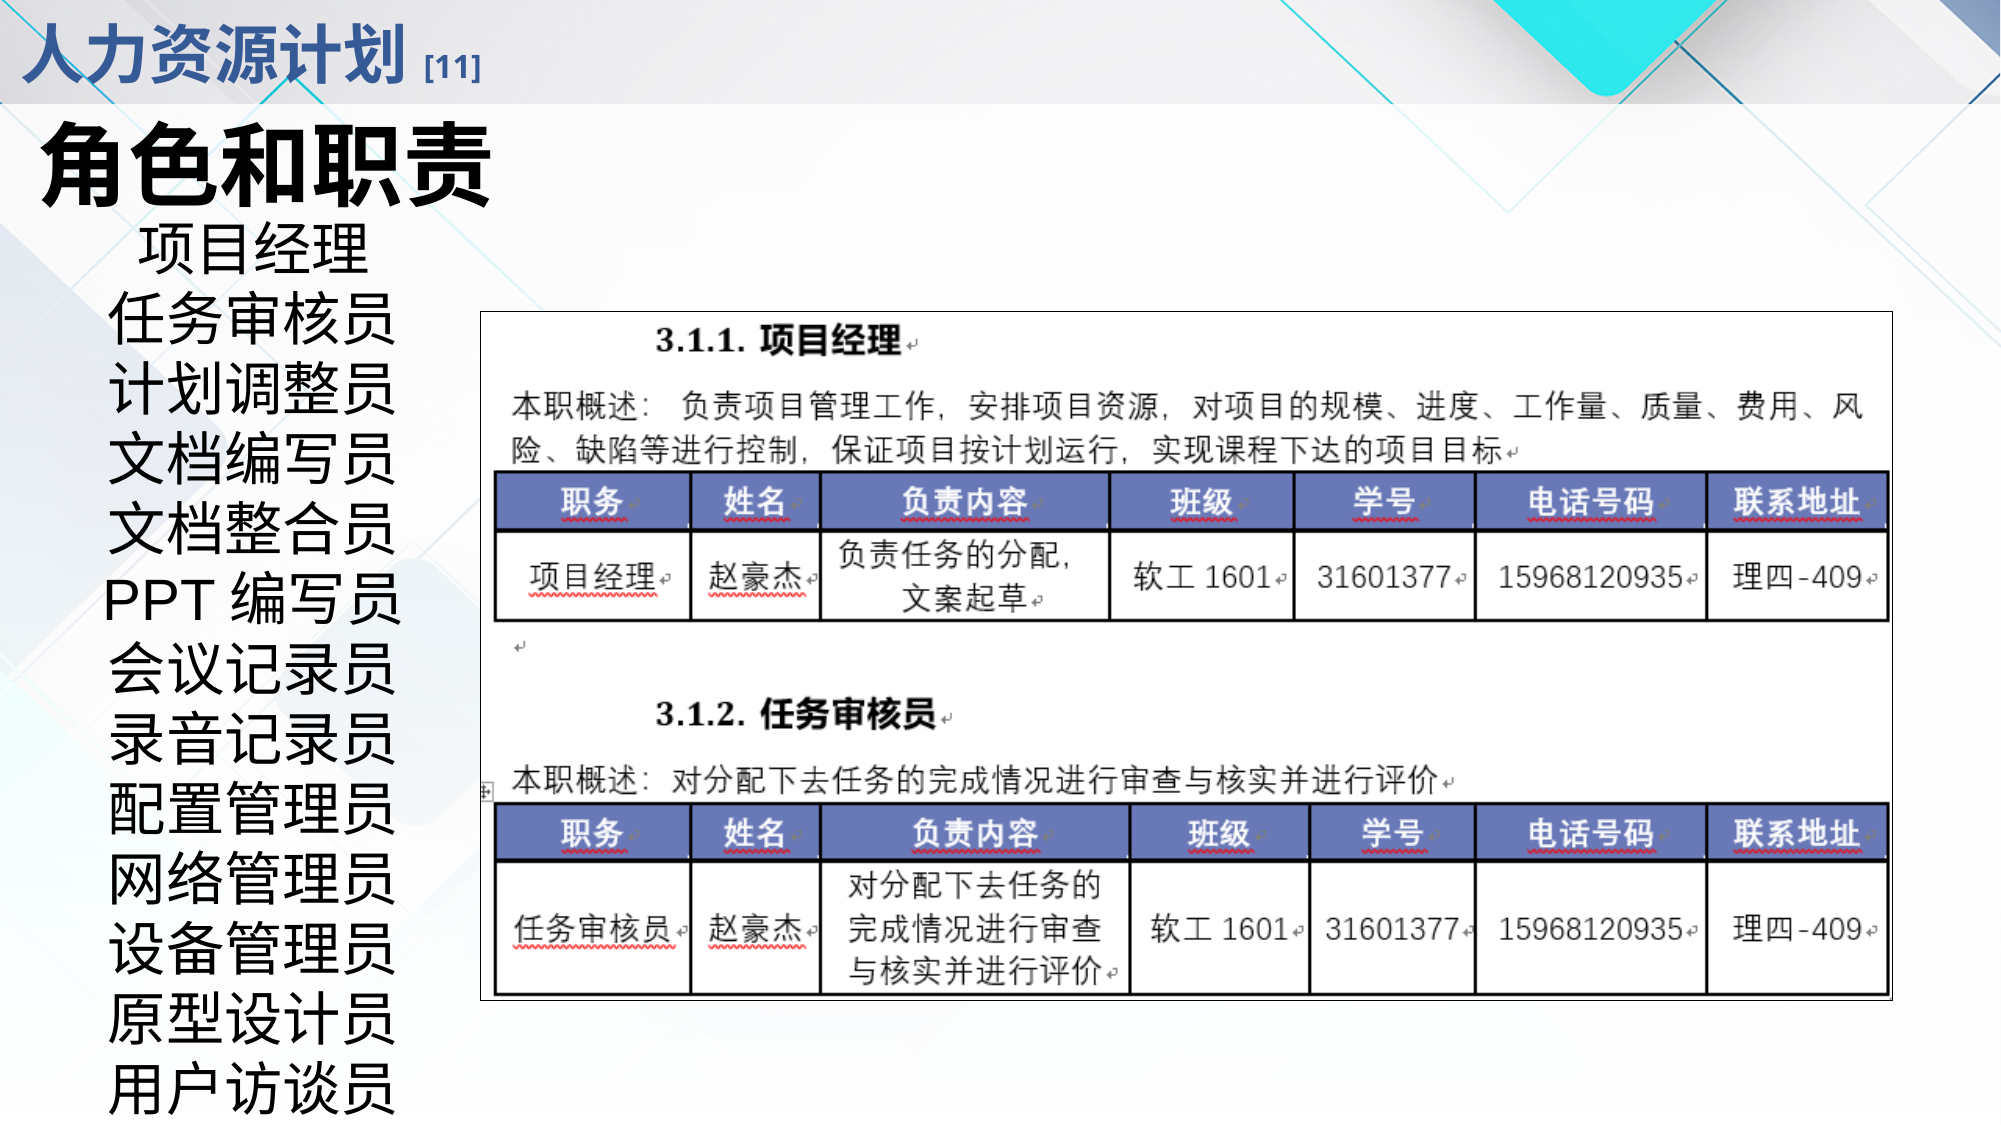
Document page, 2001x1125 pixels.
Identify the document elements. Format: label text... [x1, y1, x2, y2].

picture [480, 311, 1893, 1001]
text_box 角色和职责 [21, 100, 519, 226]
picture [0, 0, 2001, 1125]
text_box 项目经理 任务审核员 计划调整员 文档编写员 文档整合员 PPT编写员 会议记录员 录音记录员 配置管理员 网络管理员 设备管理员 原型设计员 用户访谈员 [76, 204, 431, 1125]
title 人力资源计划[11] [5, 15, 1730, 101]
